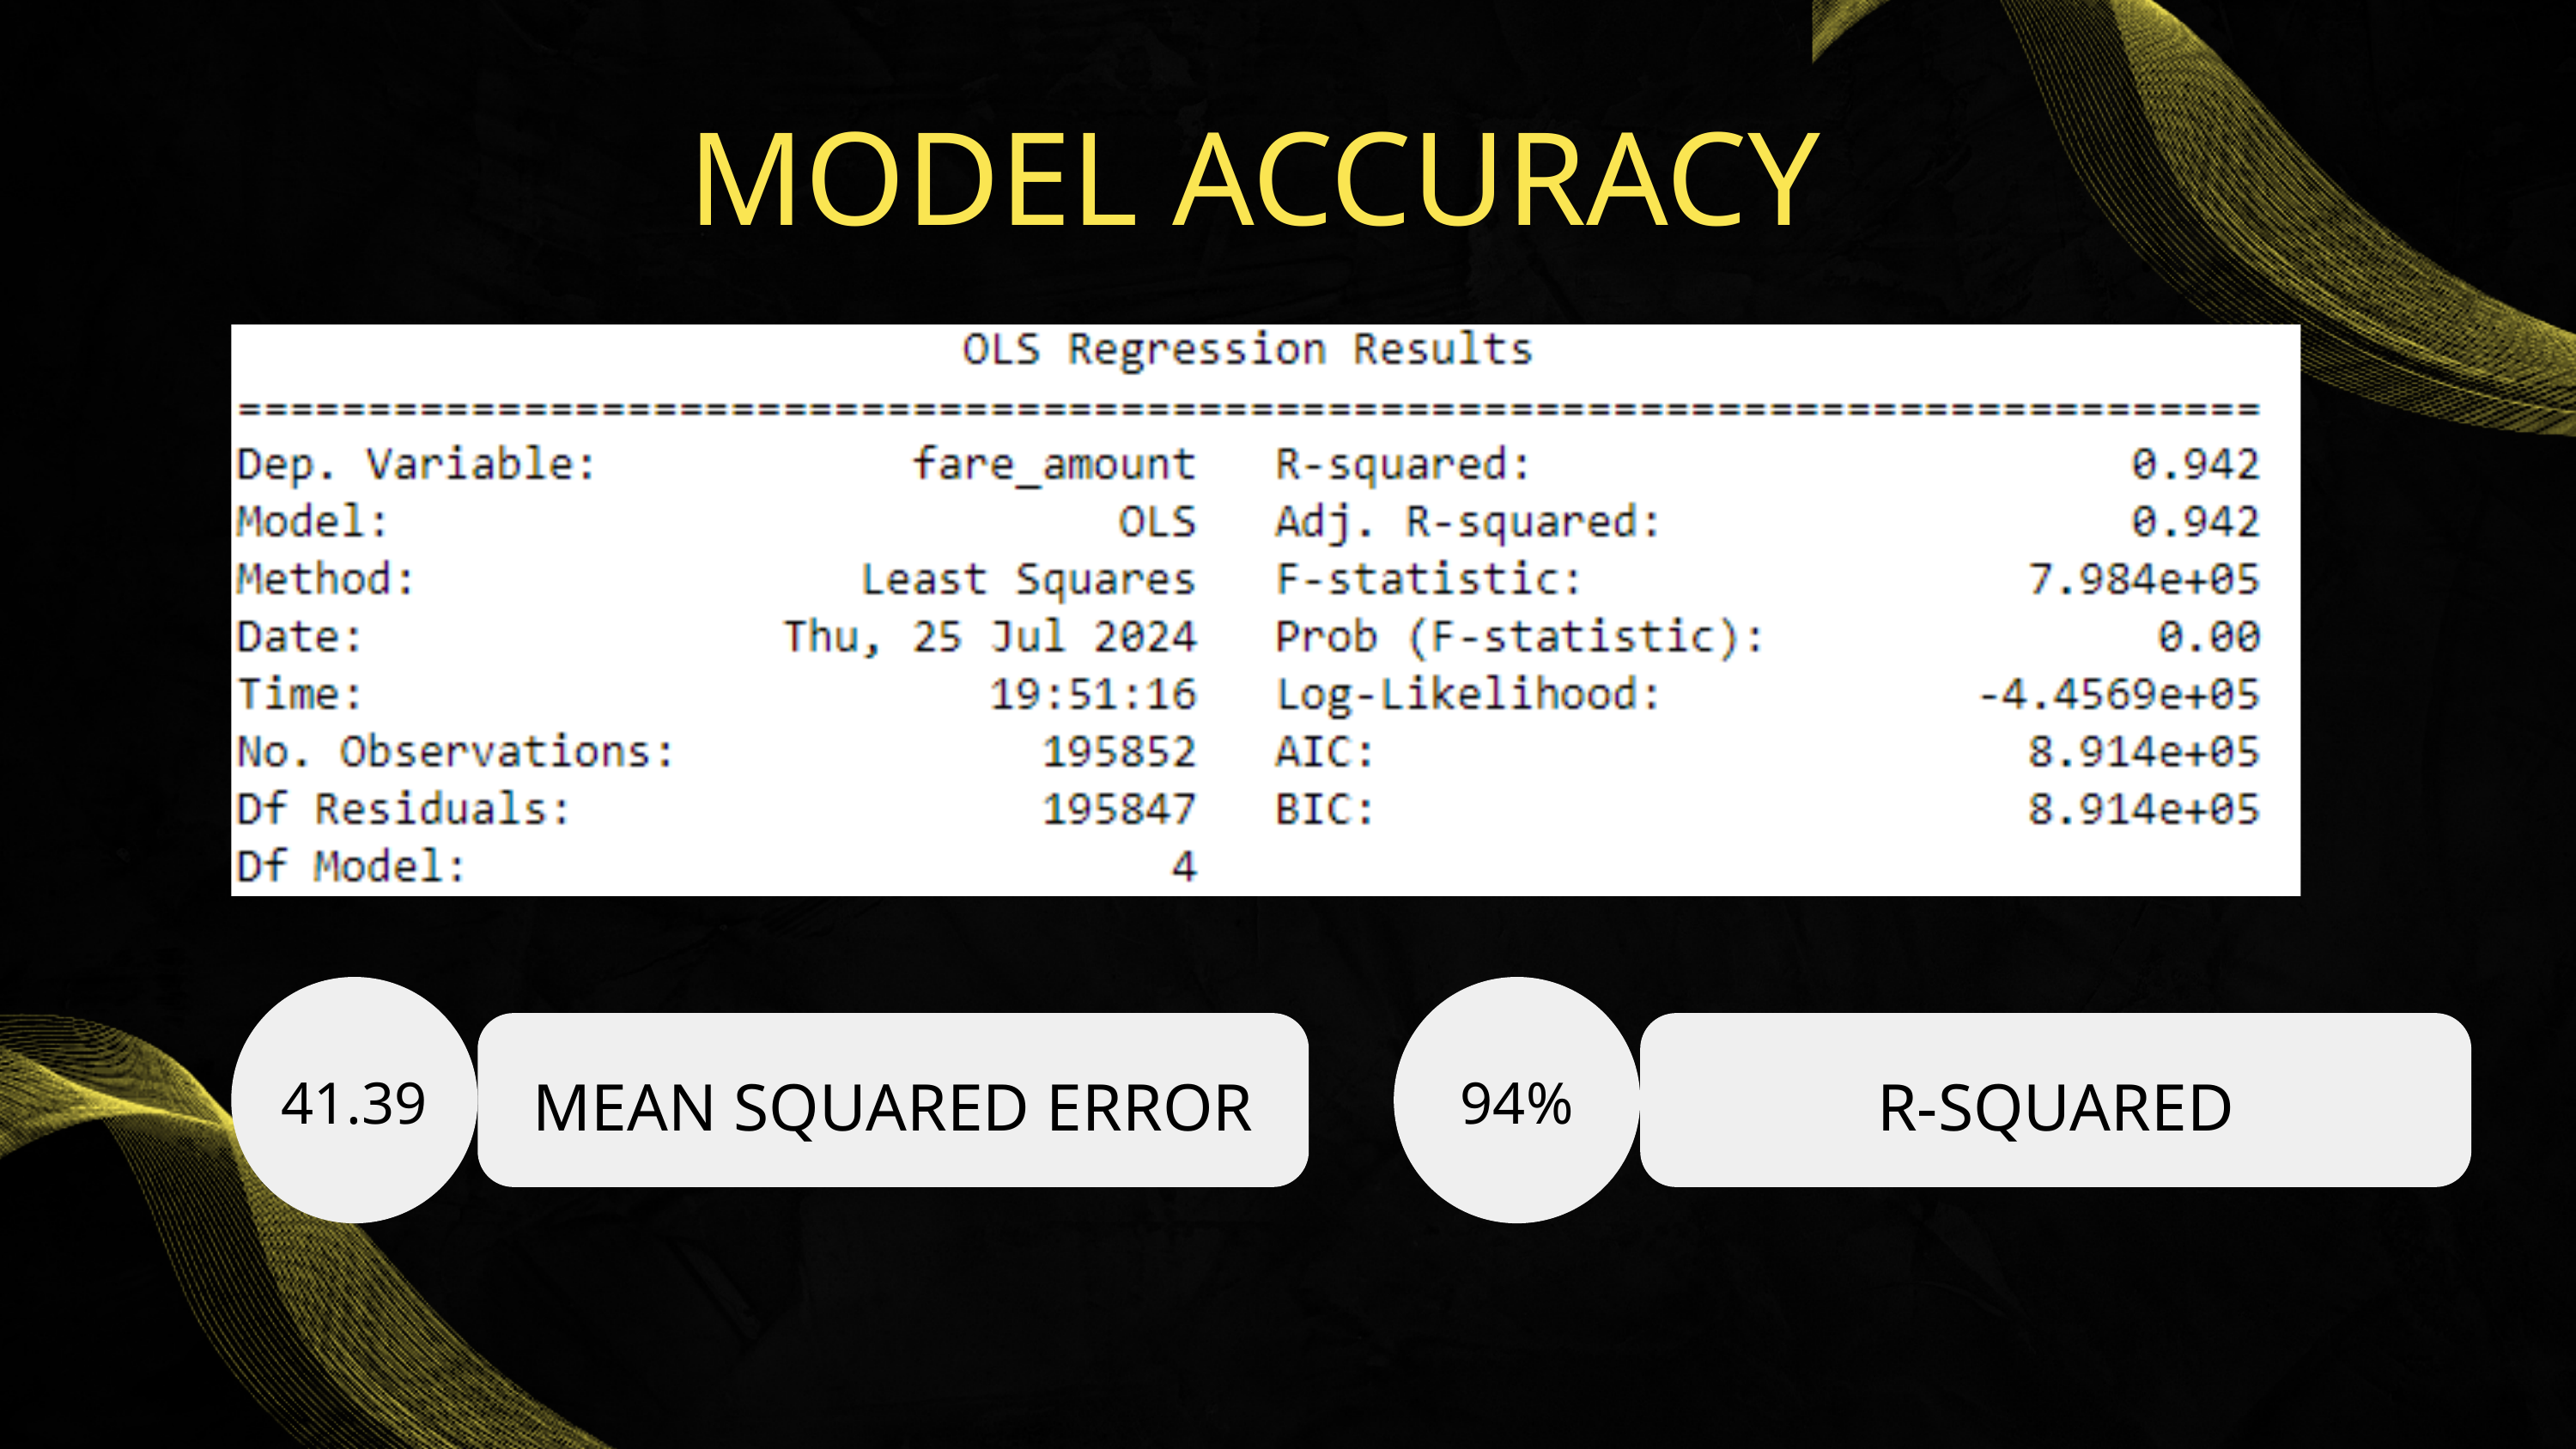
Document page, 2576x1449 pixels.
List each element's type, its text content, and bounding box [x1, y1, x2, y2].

text_box [0, 1013, 761, 1449]
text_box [231, 976, 478, 1224]
text_box [1812, 0, 2576, 442]
text_box [231, 324, 2301, 896]
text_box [1644, 1012, 2472, 1188]
text_box [0, 0, 2576, 1449]
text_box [482, 1012, 1309, 1188]
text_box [1393, 976, 1641, 1224]
text_box MODEL ACCURACY [311, 70, 2199, 252]
